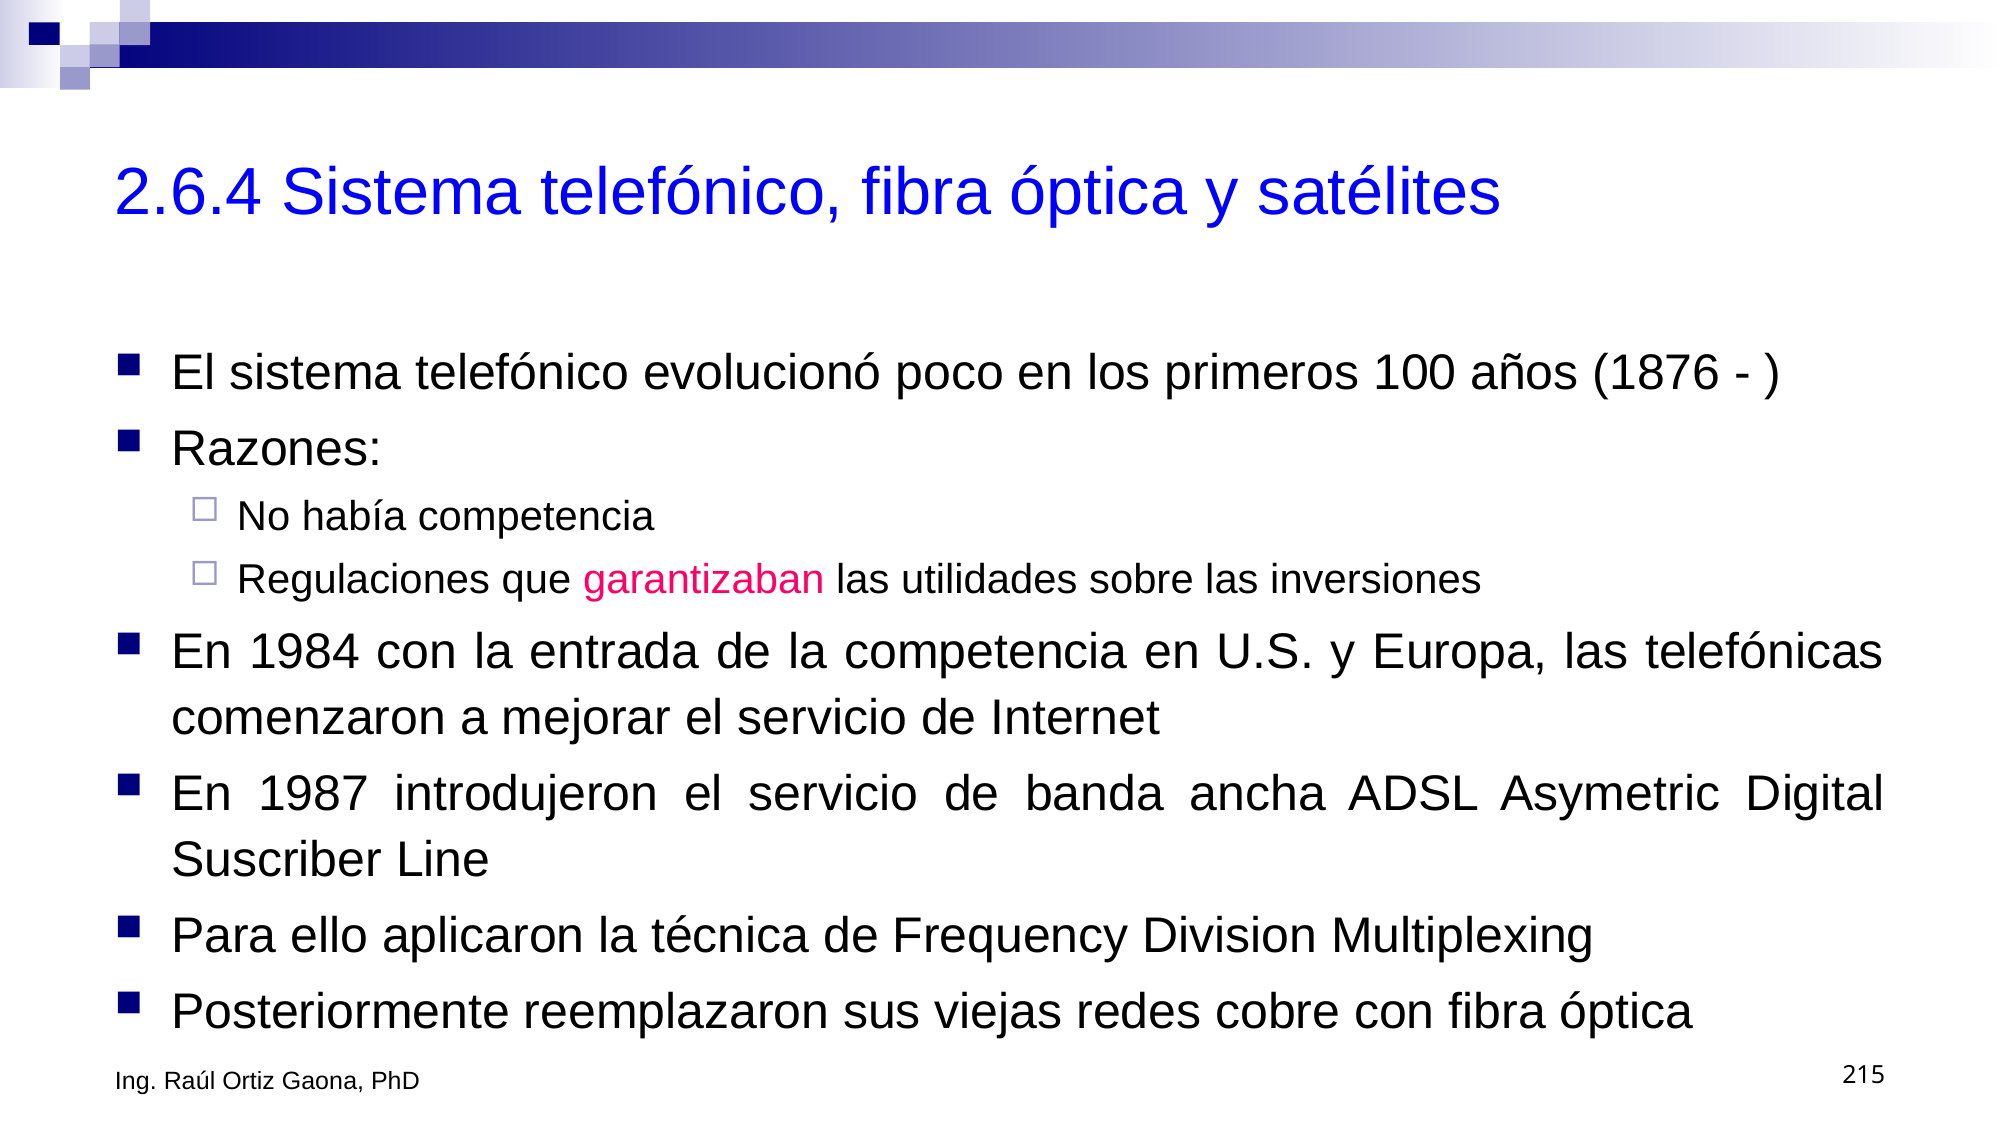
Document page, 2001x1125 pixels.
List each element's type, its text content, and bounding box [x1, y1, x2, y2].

slide_number 215 [1433, 1047, 1900, 1100]
list El sistema telefónico evolucionó poco en los primeros 100 años (1876 - ) Razones: No había competencia Regulaciones que garantizaban las utilidades sobre las inversiones En 1984 con la entrada de la competencia en U.S. y Europa, las telefónicas comenzaron a mejorar el servicio de Internet En 1987 introdujeron el servicio de banda ancha ADSL Asymetric Digital Suscriber Line Para ello aplicaron la técnica de Frequency Division Multiplexing Posteriormente reemplazaron sus viejas redes cobre con fibra óptica [99, 326, 1900, 1047]
title 2.6.4 Sistema telefónico, fibra óptica y satélites [99, 75, 1900, 300]
slide_number Ing. Raúl Ortiz Gaona, PhD [99, 1047, 567, 1103]
